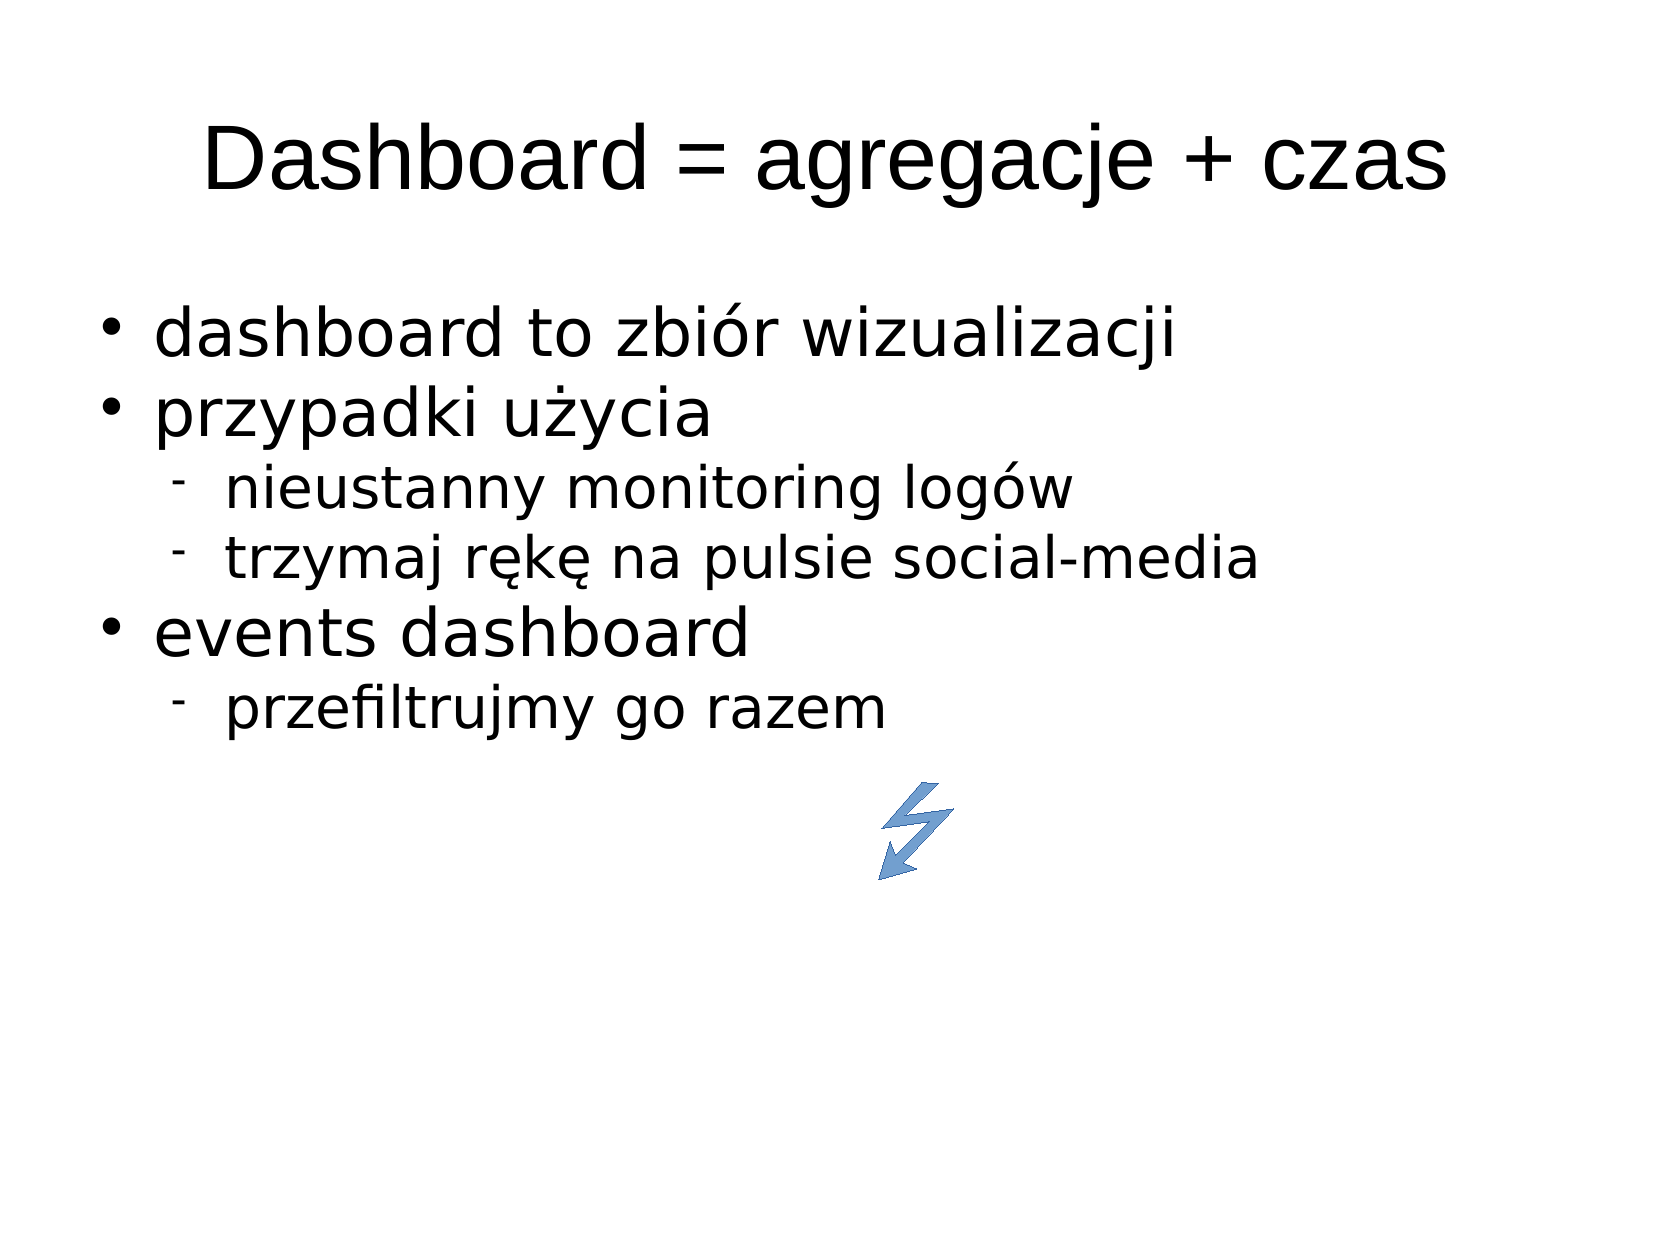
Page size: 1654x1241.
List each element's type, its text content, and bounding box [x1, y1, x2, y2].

text_box Dashboard = agregacje + czas [82, 49, 1571, 257]
text_box [878, 782, 954, 880]
text_box dashboard to zbiór wizualizacji przypadki użycia nieustanny monitoring logów trzymaj rękę na pulsie social-media events dashboard przefiltrujmy go razem [82, 290, 1571, 1010]
